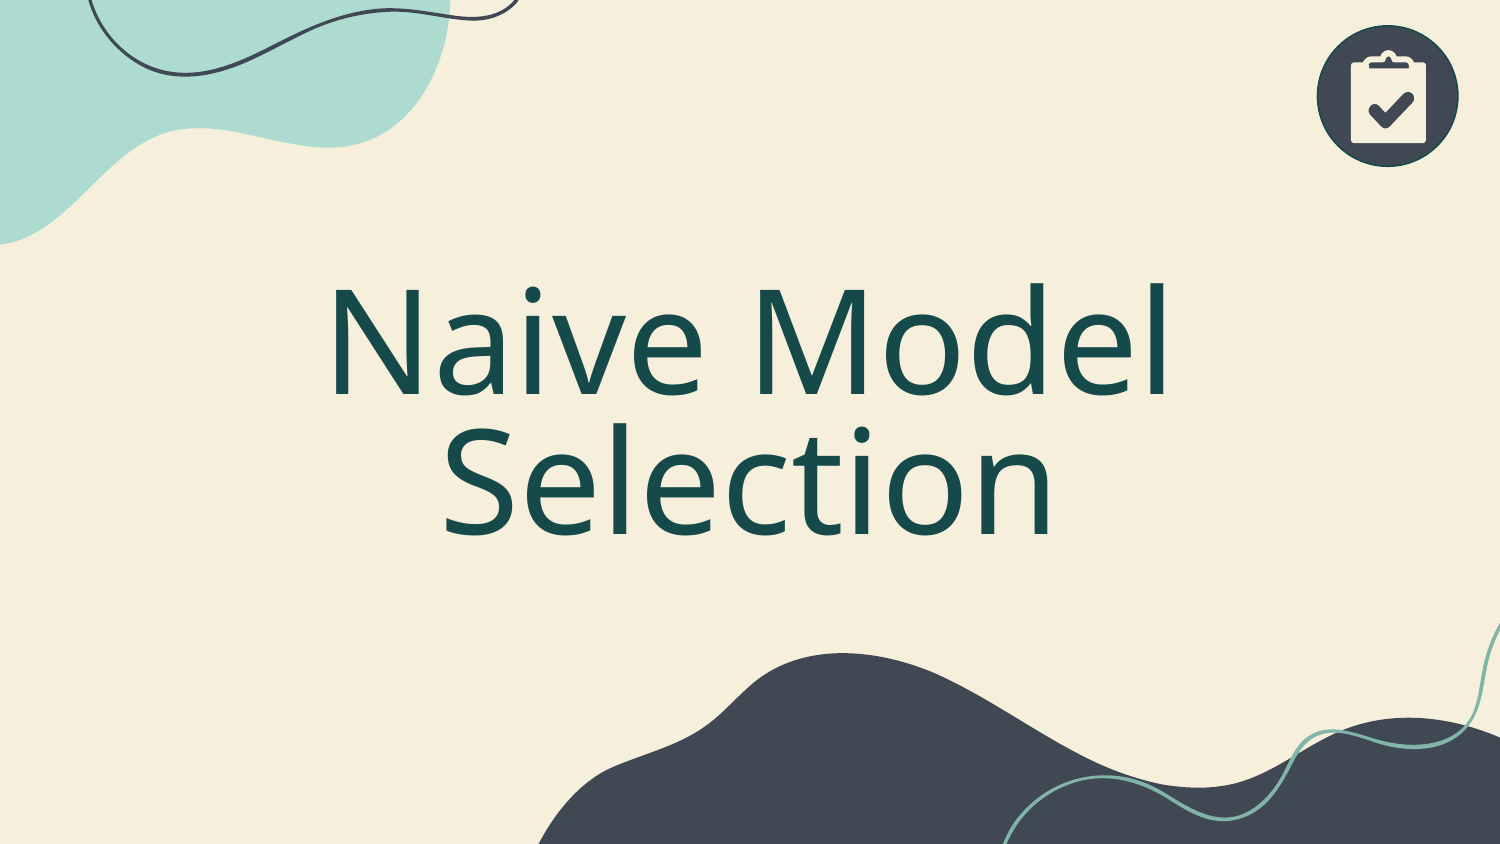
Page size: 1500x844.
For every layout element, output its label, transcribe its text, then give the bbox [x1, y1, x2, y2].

title Naive Model Selection [227, 283, 1272, 562]
text_box [1350, 50, 1426, 144]
text_box [1317, 25, 1458, 167]
